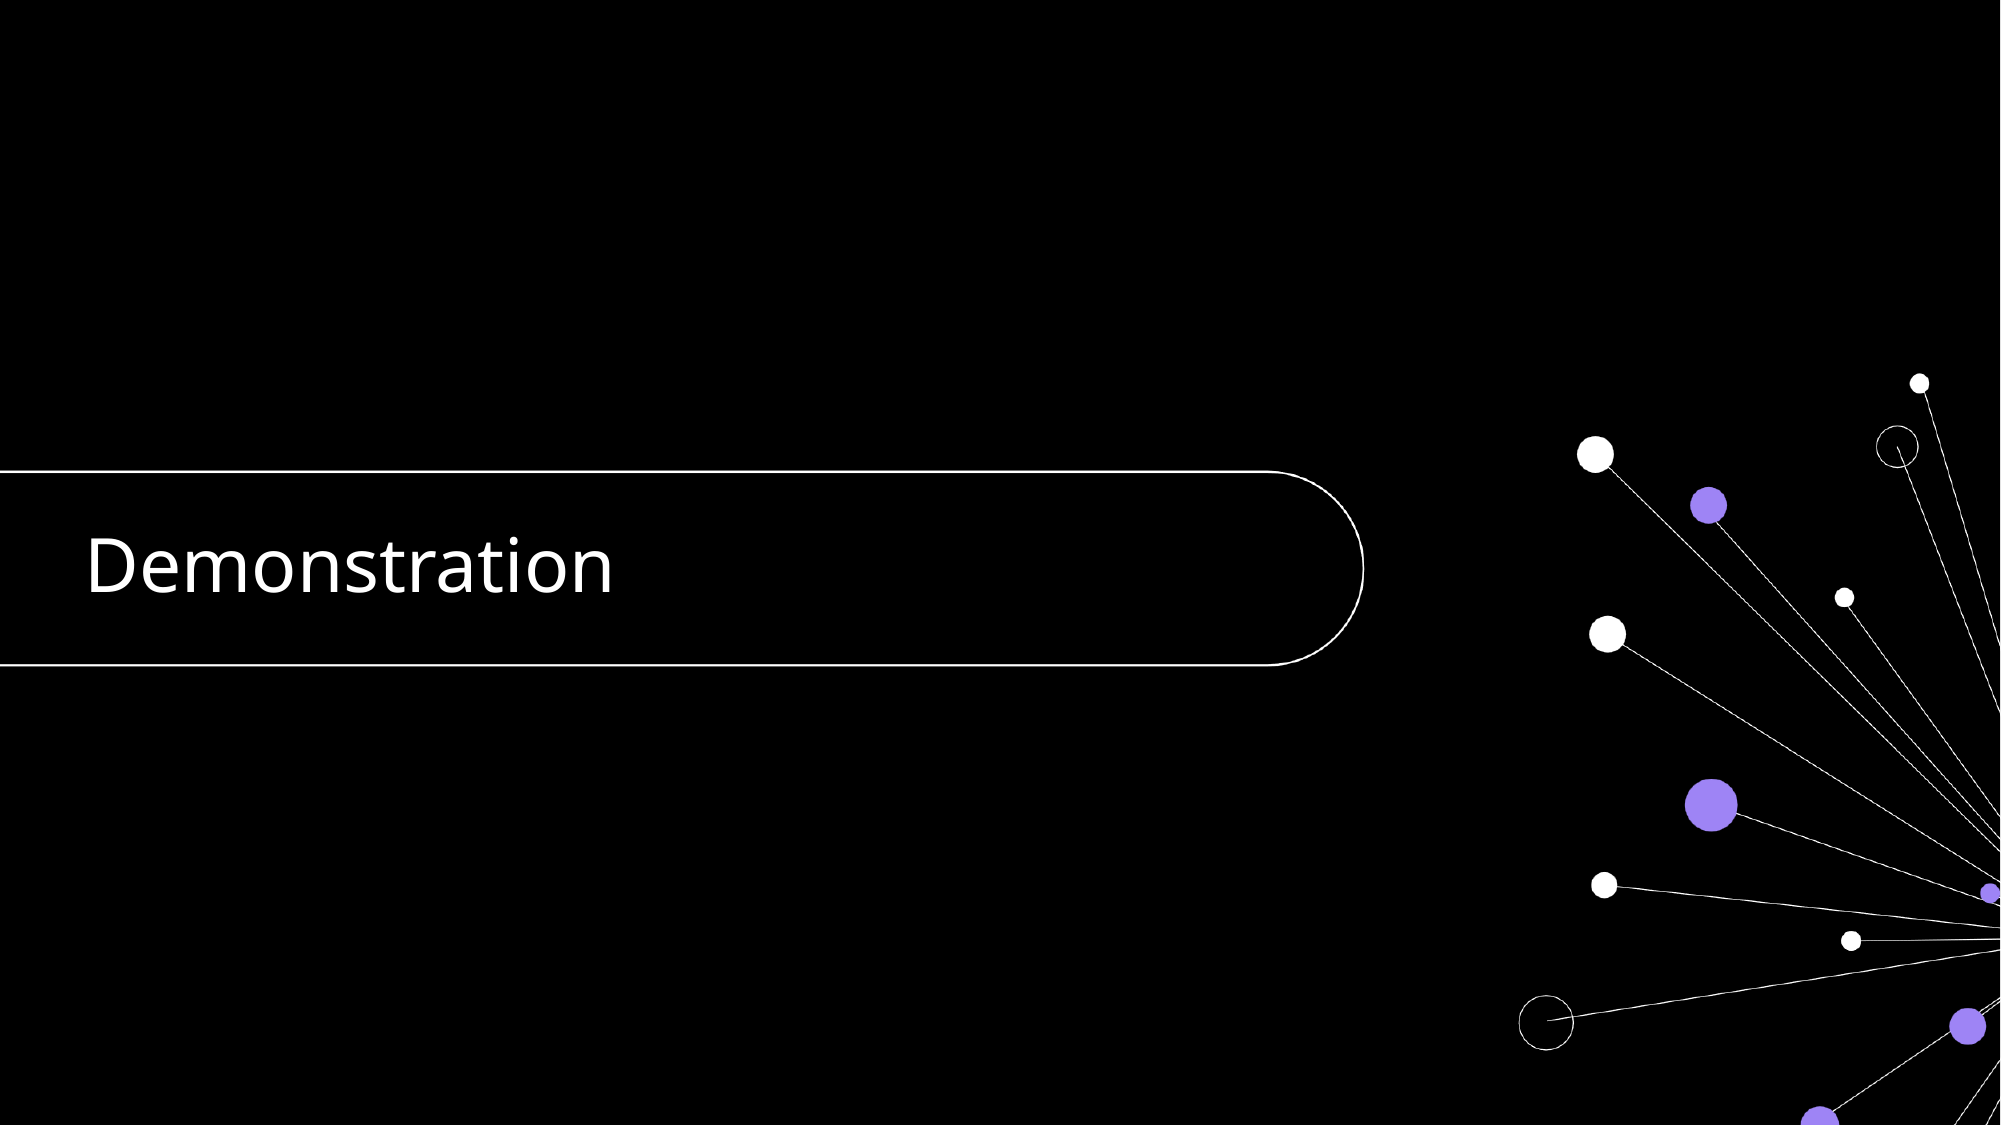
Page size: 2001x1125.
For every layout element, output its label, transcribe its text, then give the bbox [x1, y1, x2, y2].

title Demonstration [84, 472, 1278, 665]
picture [0, 0, 2001, 1125]
